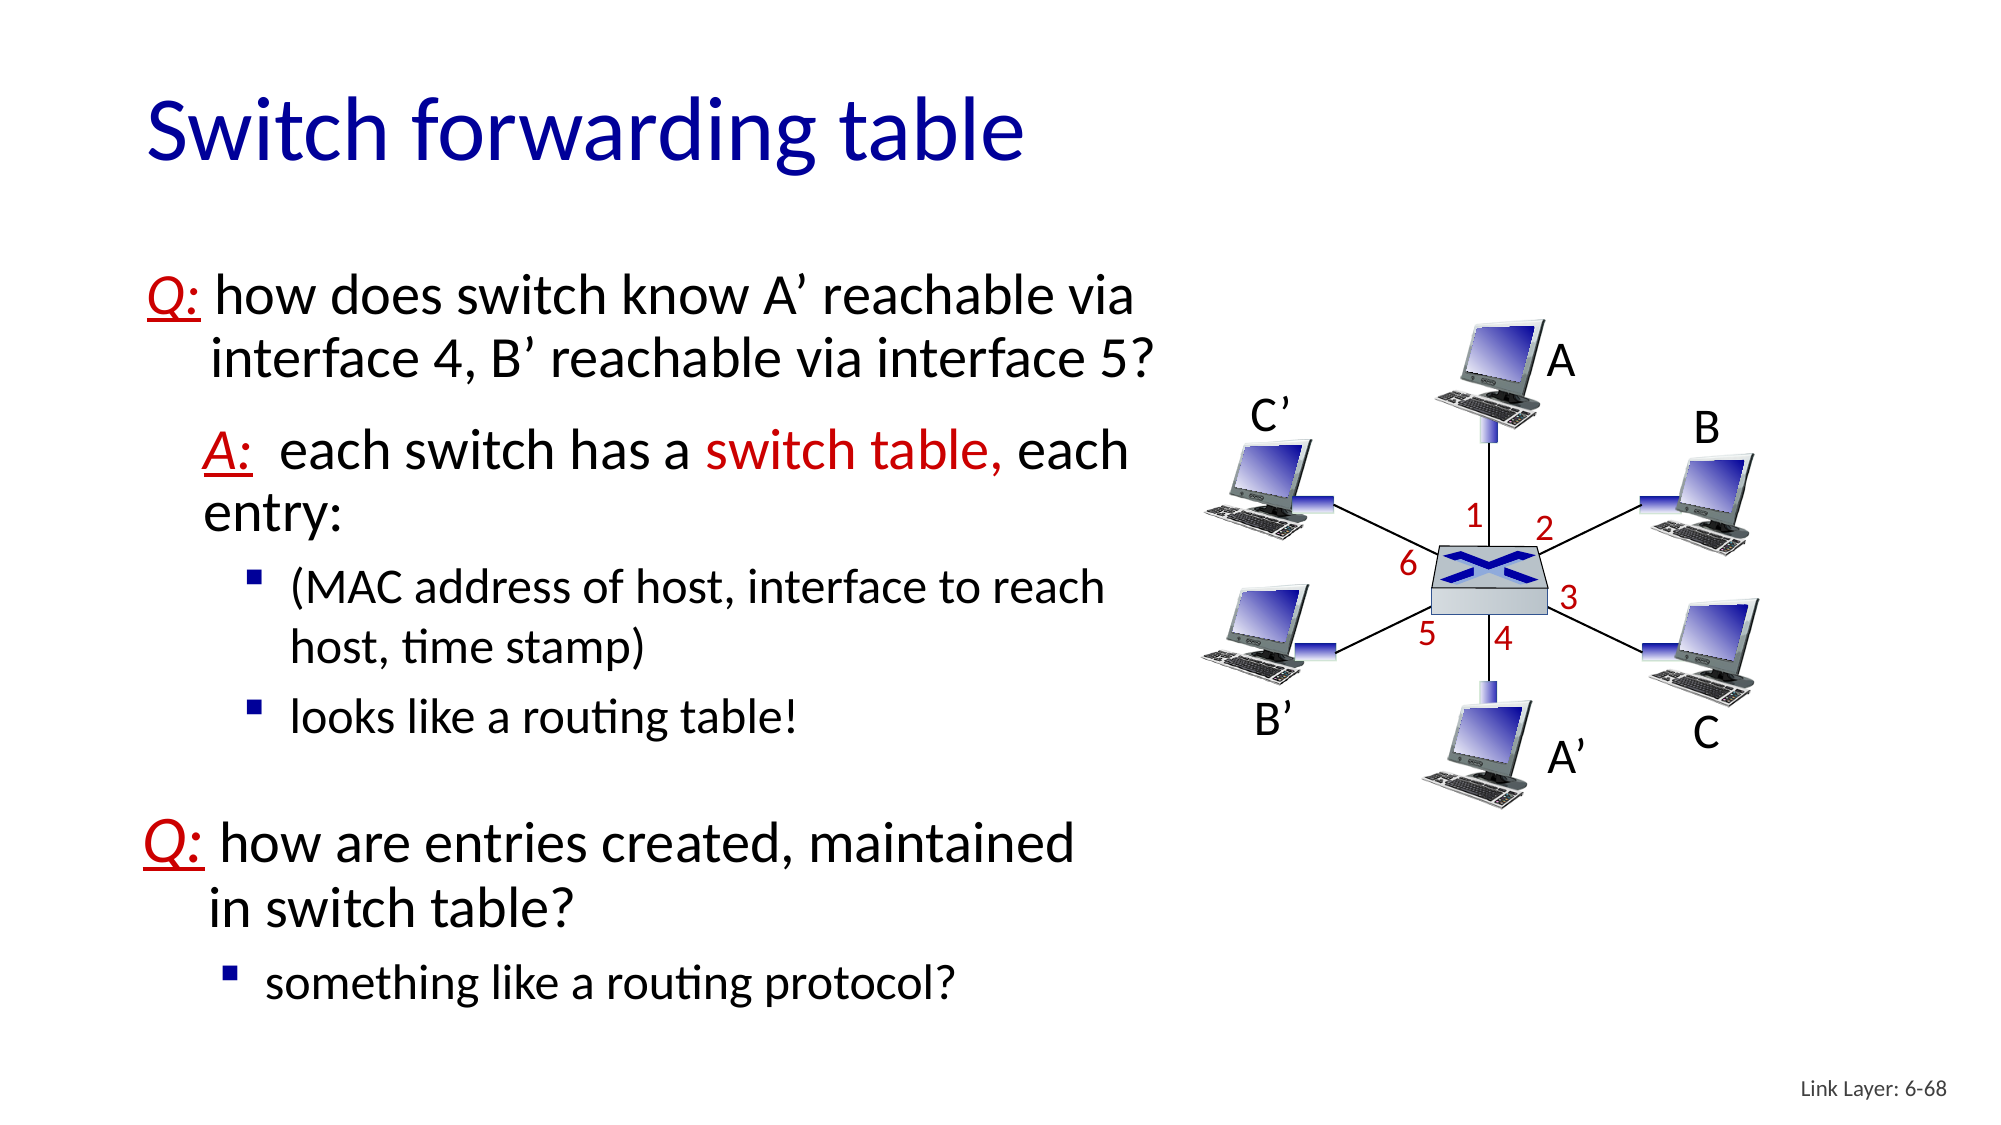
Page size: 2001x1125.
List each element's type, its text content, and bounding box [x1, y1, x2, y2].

text_box Q: how are entries created, maintained in switch table? something like a routing protocol? [118, 797, 1119, 1075]
text_box Q: how does switch know A’ reachable via interface 4, B’ reachable via interface 5? [129, 256, 1272, 482]
text_box A: each switch has a switch table, each entry: (MAC address of host, interface to reach host, time stamp) looks like a routing table! [189, 411, 1156, 761]
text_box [1174, 314, 1762, 818]
title Switch forwarding table [131, 57, 1857, 205]
slide_number Link Layer: 6-68 [1512, 1056, 1963, 1117]
